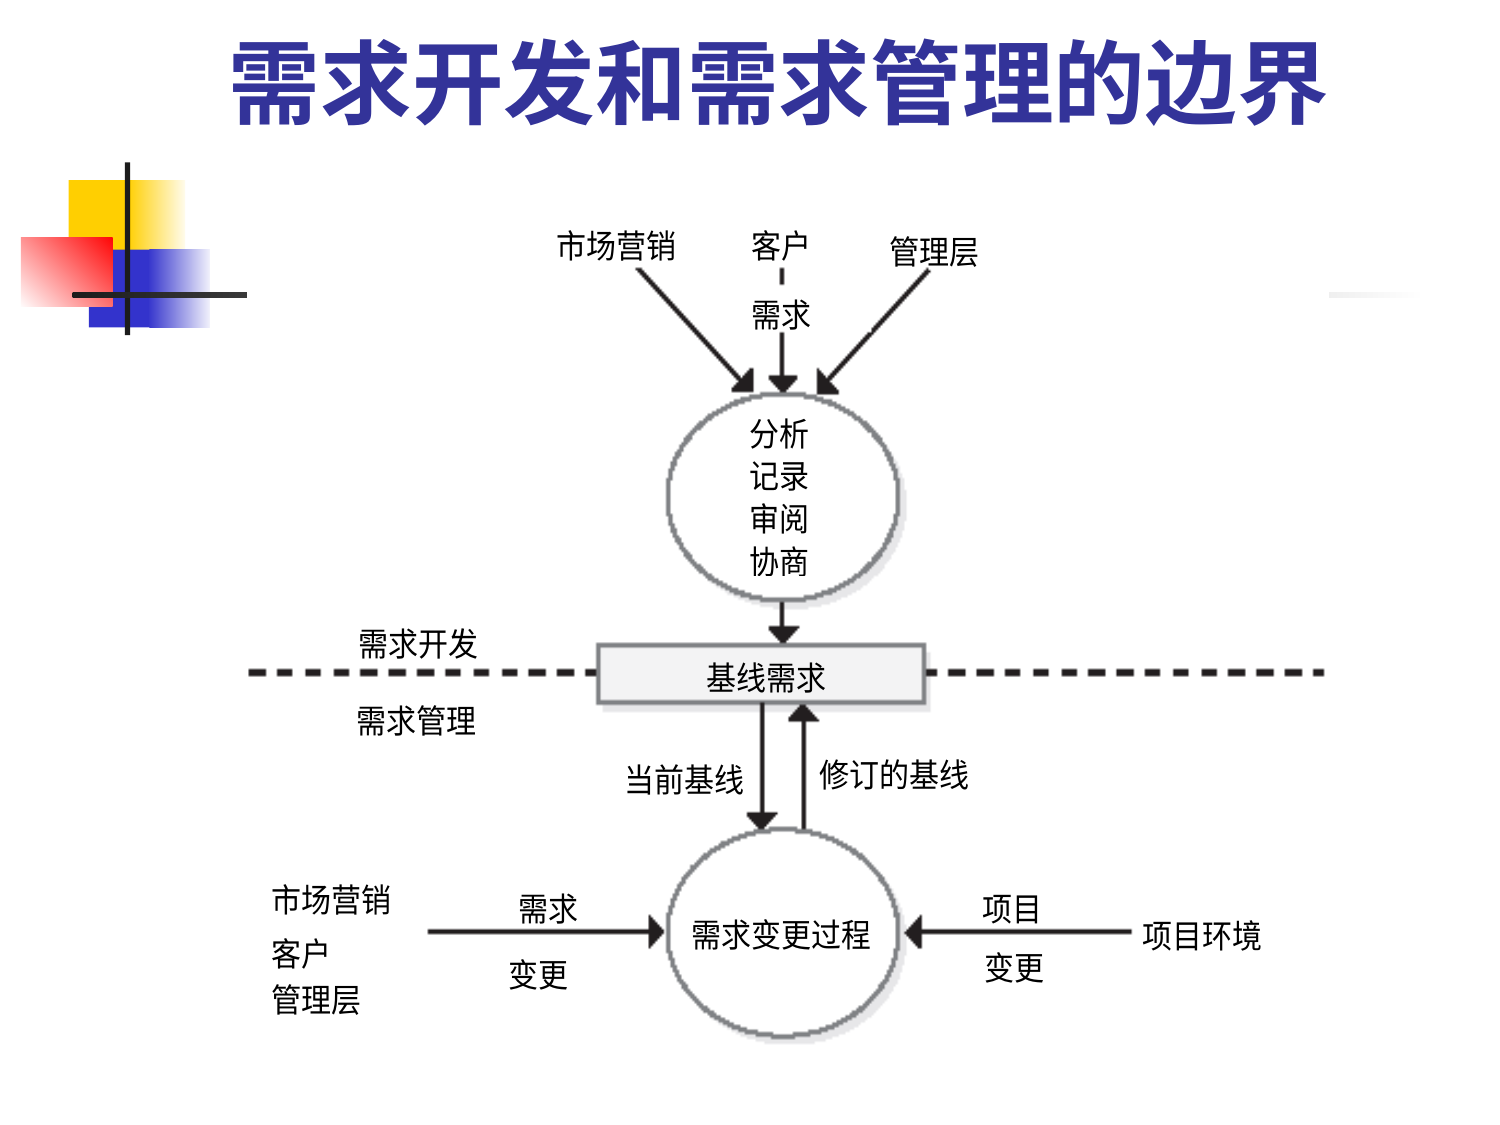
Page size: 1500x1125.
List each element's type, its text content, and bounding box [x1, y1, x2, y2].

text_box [246, 196, 1330, 1048]
text_box 需求开发和需求管理的边界 [171, 18, 1388, 144]
